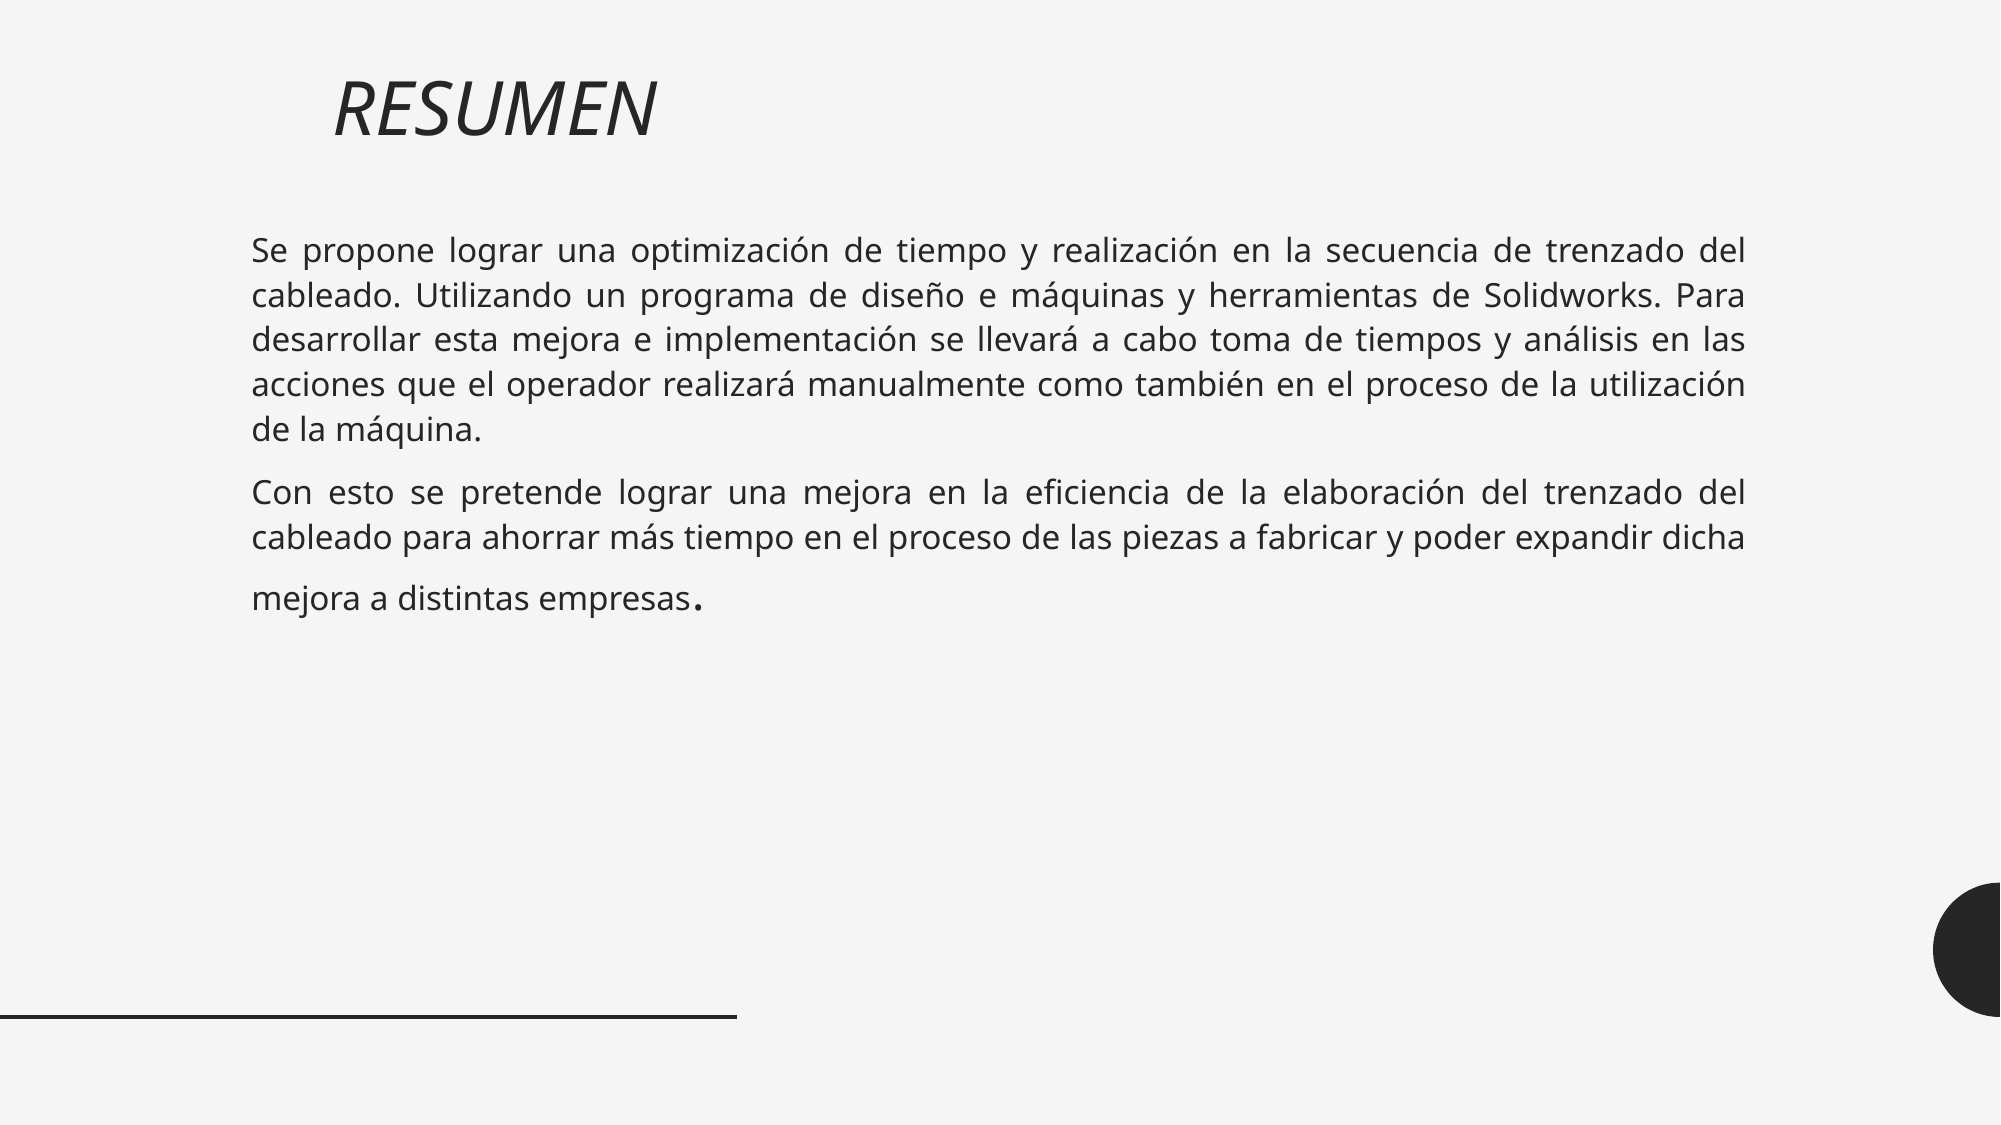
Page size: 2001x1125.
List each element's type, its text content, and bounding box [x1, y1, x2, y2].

list Se propone lograr una optimización de tiempo y realización en la secuencia de trenzado del cableado. Utilizando un programa de diseño e máquinas y herramientas de Solidworks. Para desarrollar esta mejora e implementación se llevará a cabo toma de tiempos y análisis en las acciones que el operador realizará manualmente como también en el proceso de la utilización de la máquina. Con esto se pretende lograr una mejora en la eficiencia de la elaboración del trenzado del cableado para ahorrar más tiempo en el proceso de las piezas a fabricar y poder expandir dicha mejora a distintas empresas. [236, 217, 1764, 714]
title RESUMEN [0, 63, 673, 600]
